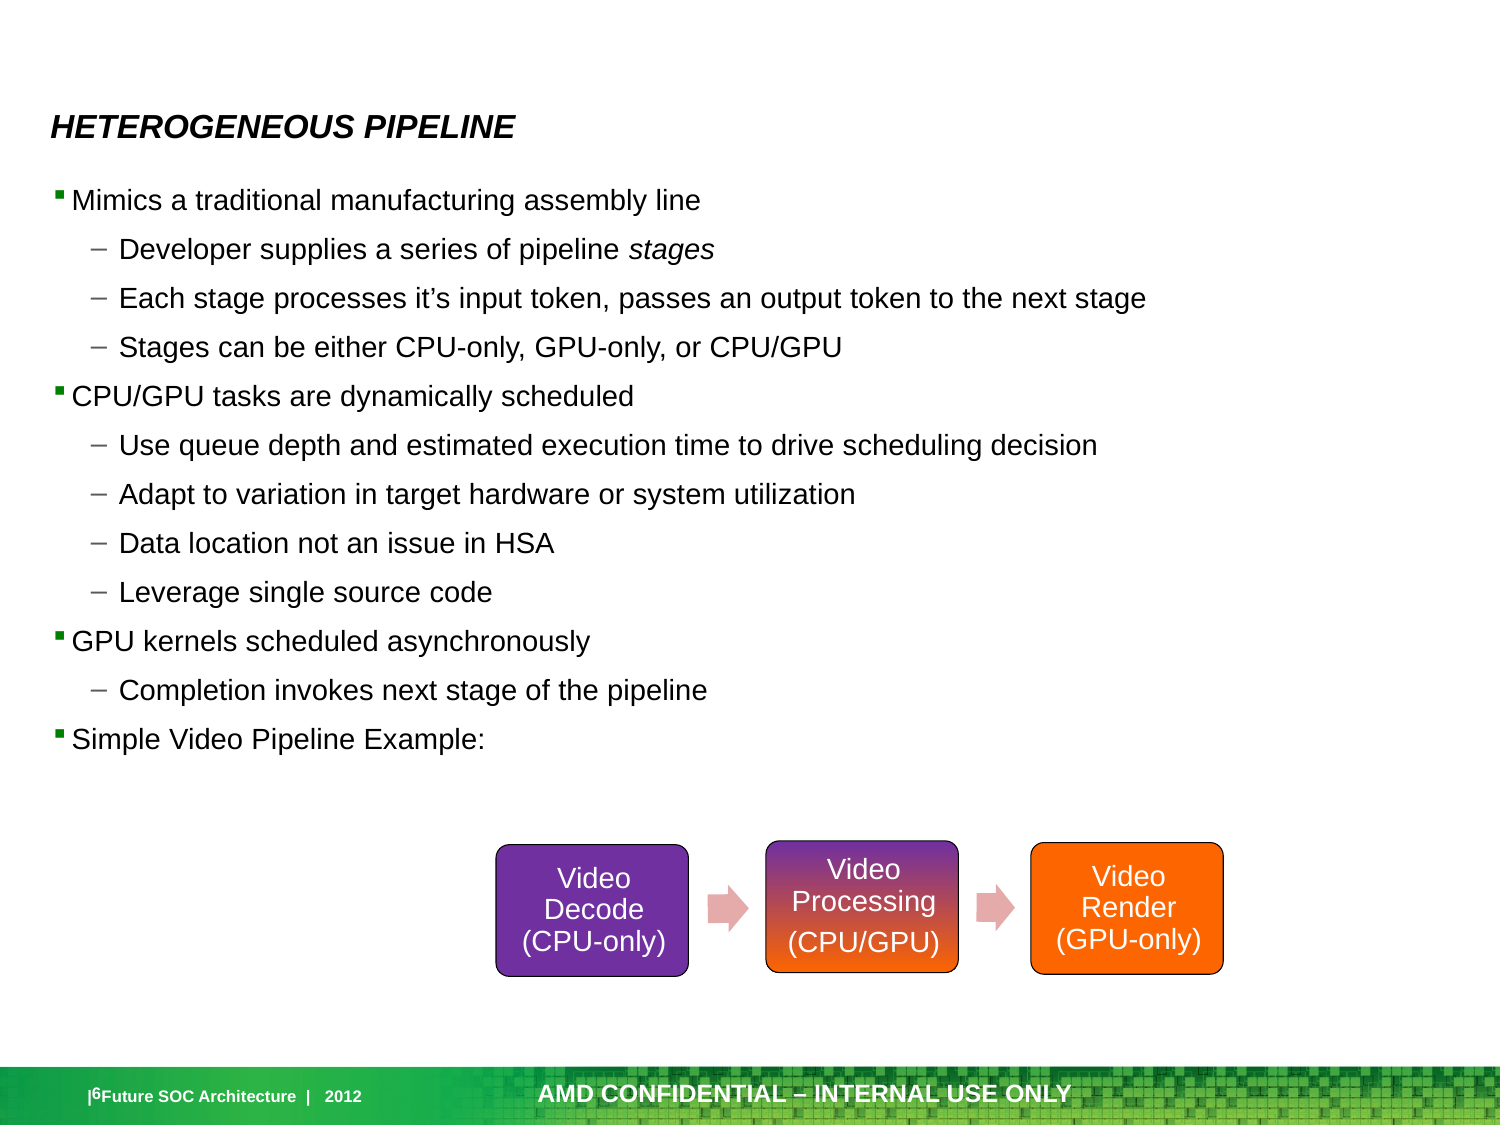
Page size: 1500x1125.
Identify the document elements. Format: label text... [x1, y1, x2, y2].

list Mimics a traditional manufacturing assembly line Developer supplies a series of pipeline stages Each stage processes it’s input token, passes an output token to the next stage Stages can be either CPU-only, GPU-only, or CPU/GPU CPU/GPU tasks are dynamically scheduled Use queue depth and estimated execution time to drive scheduling decision Adapt to variation in target hardware or system utilization Data location not an issue in HSA Leverage single source code GPU kernels scheduled asynchronously Completion invokes next stage of the pipeline Simple Video Pipeline Example: [53, 180, 1449, 832]
title Heterogeneous Pipeline [50, 104, 1446, 210]
picture [0, 0, 1500, 1125]
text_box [495, 735, 1229, 1078]
